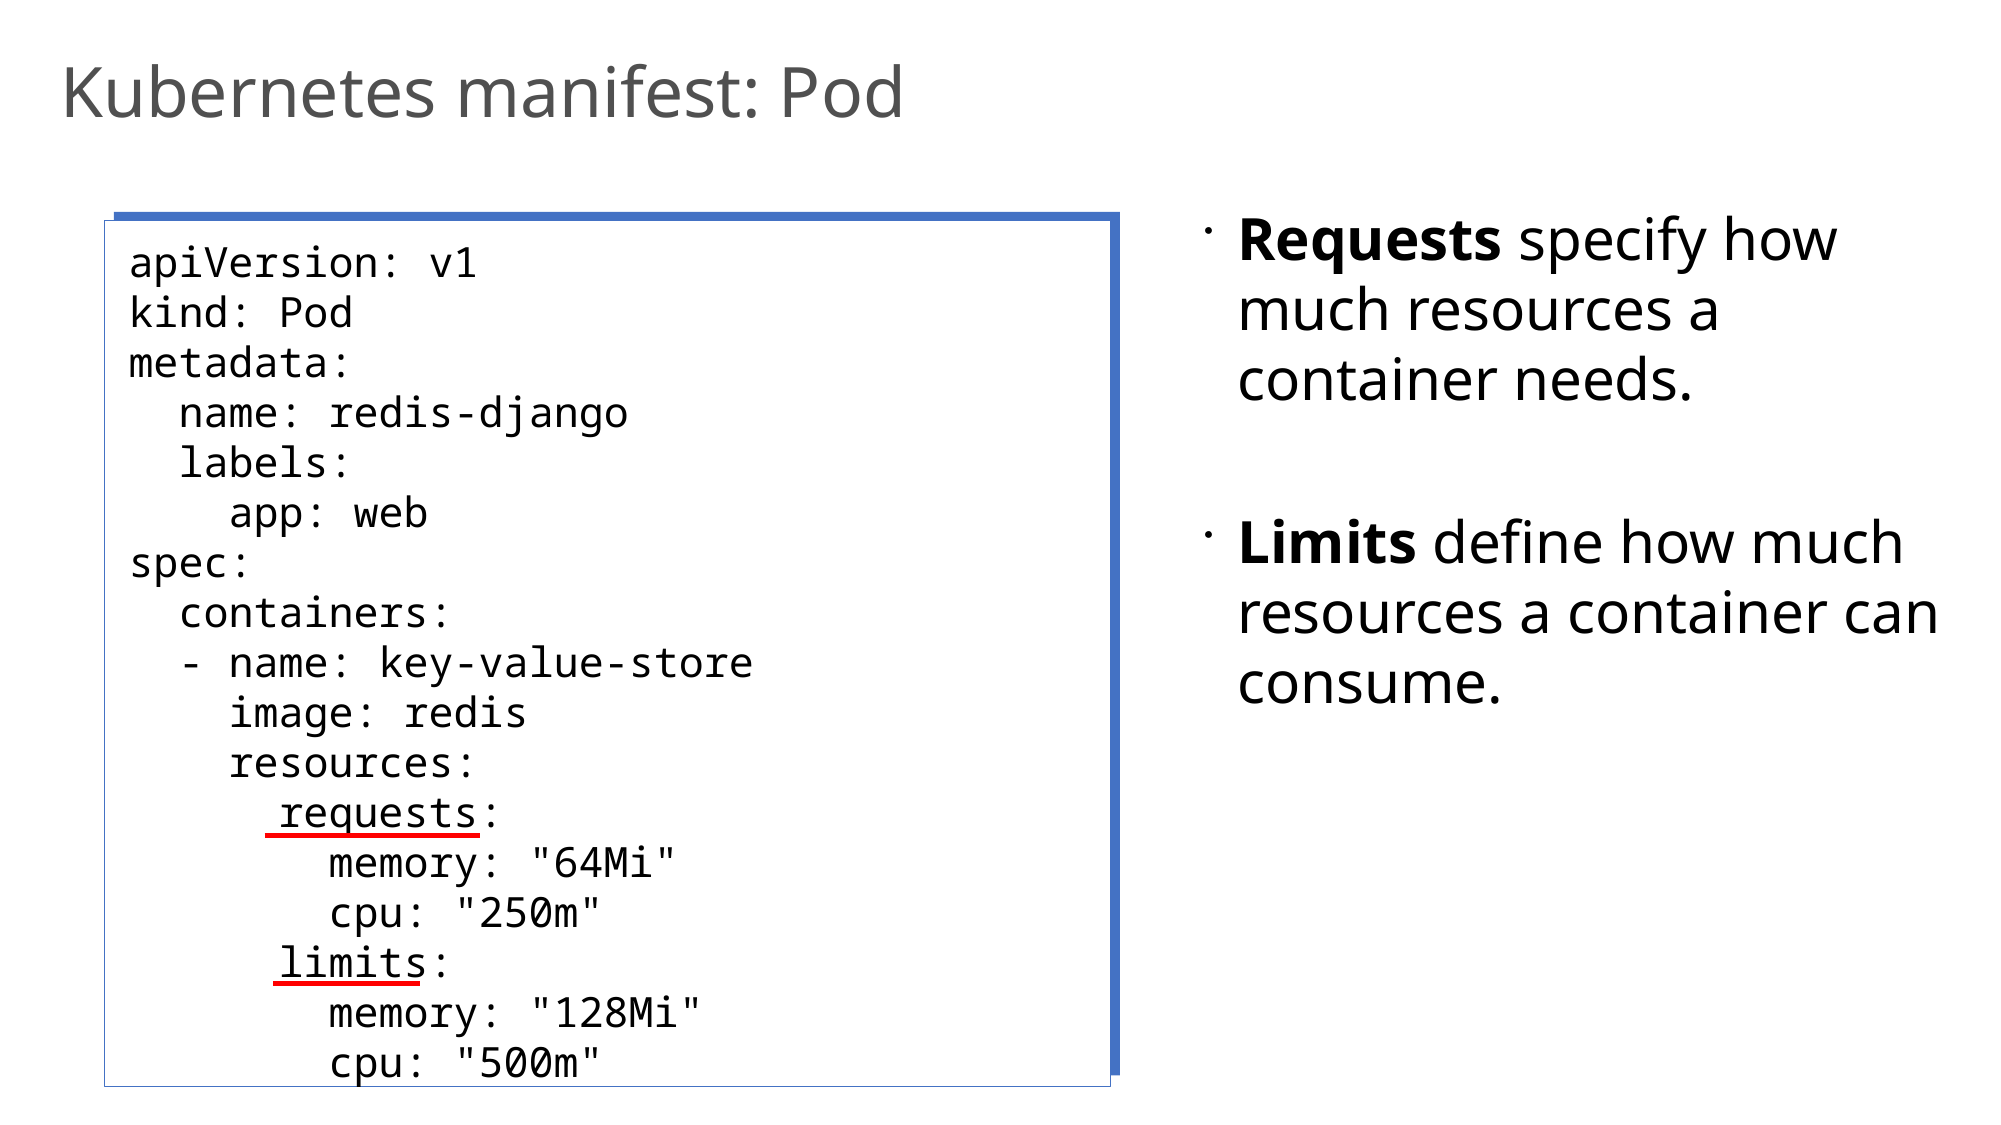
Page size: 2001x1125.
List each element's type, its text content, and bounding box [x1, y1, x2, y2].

text_box apiVersion: v1 kind: Pod metadata: name: redis-django labels: app: web spec: containers: - name: key-value-store image: redis resources: requests: memory: "64Mi" cpu: "250m" limits: memory: "128Mi" cpu: "500m" [104, 220, 1111, 1087]
text_box Requests specify how much resources a container needs. Limits define how much resources a container can consume. [1185, 195, 1957, 757]
title Kubernetes manifest: Pod [45, 49, 1996, 141]
text_box [113, 211, 1121, 1076]
